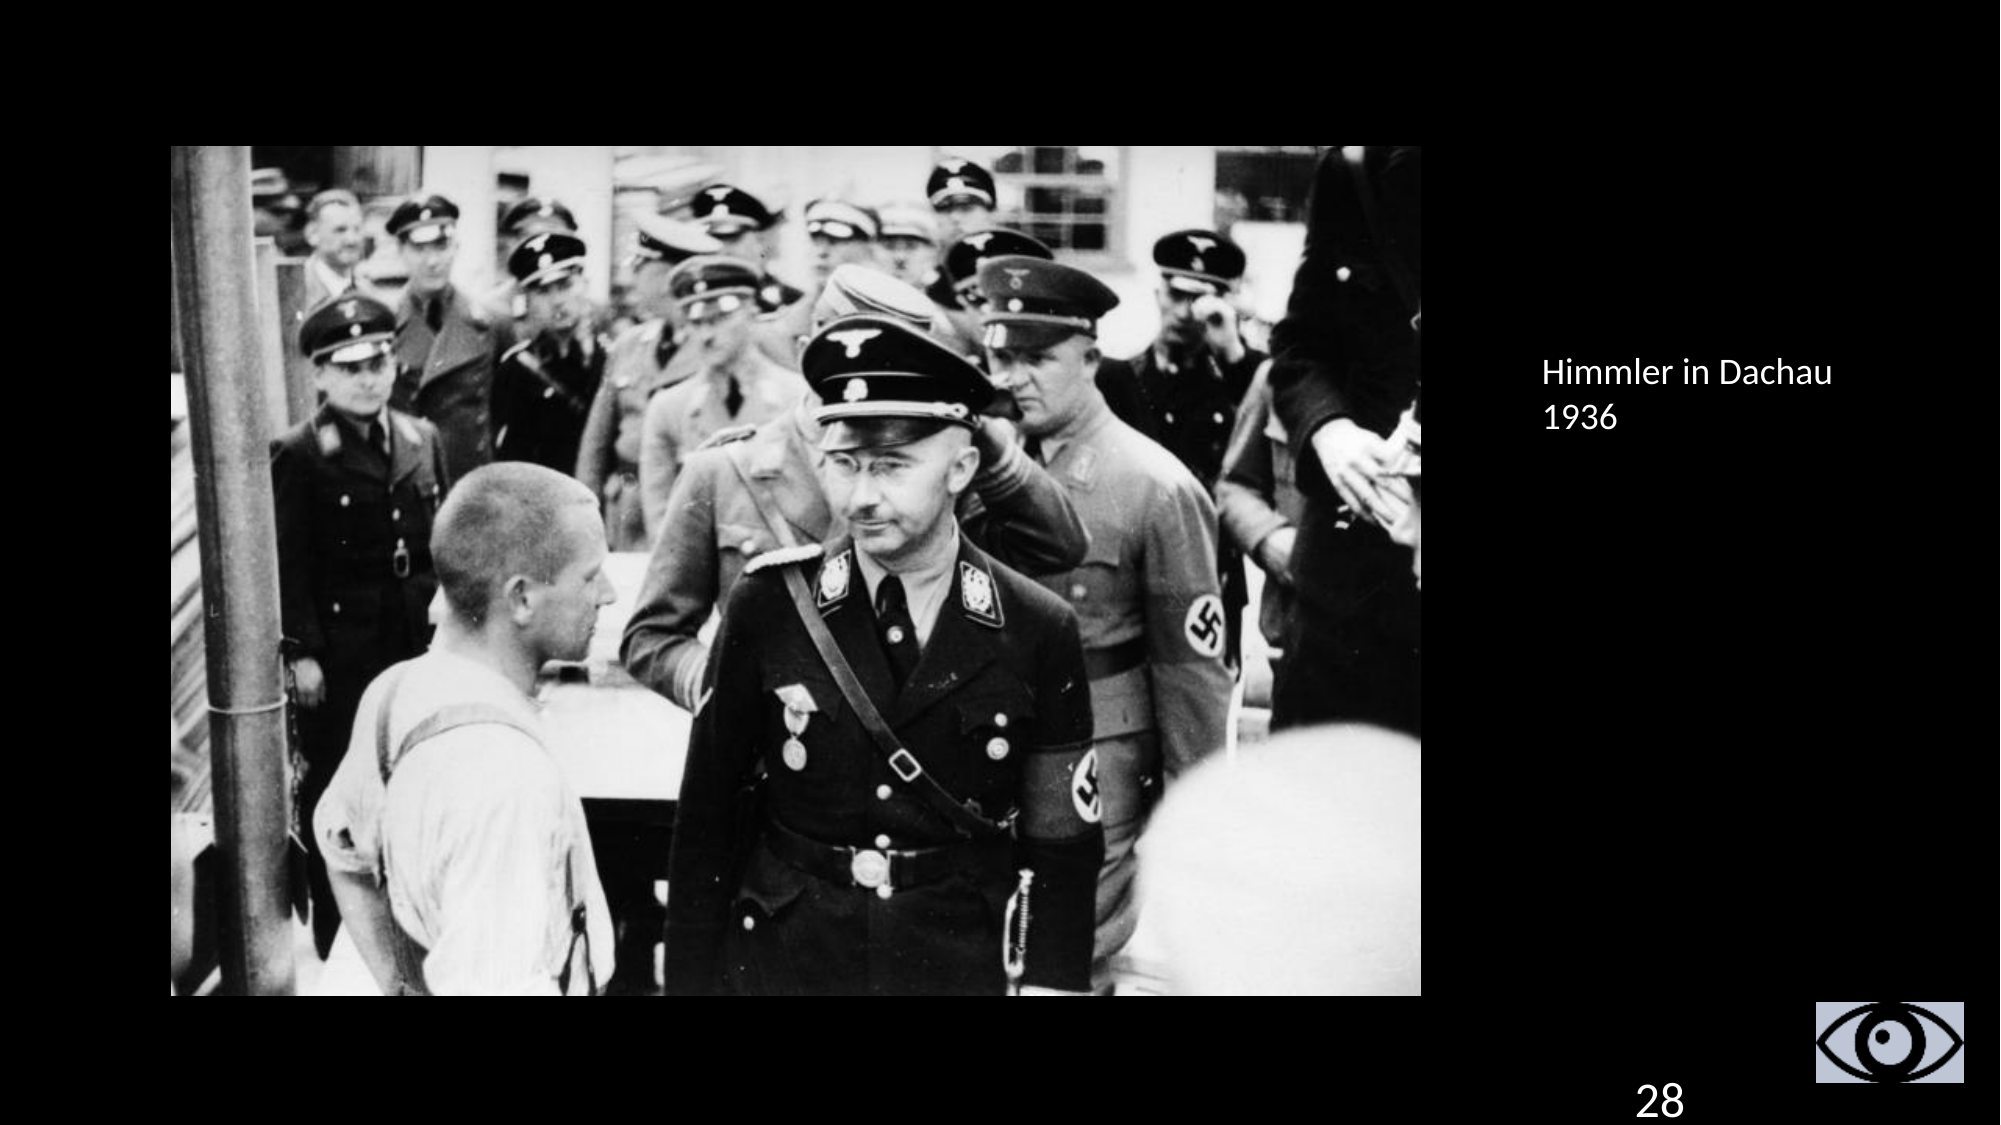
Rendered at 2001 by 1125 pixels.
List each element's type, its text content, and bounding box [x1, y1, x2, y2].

text_box Himmler in Dachau 1936 [1527, 340, 1849, 445]
picture [170, 146, 1422, 996]
text_box 28 [1350, 1067, 1700, 1125]
picture [1816, 1002, 1964, 1084]
